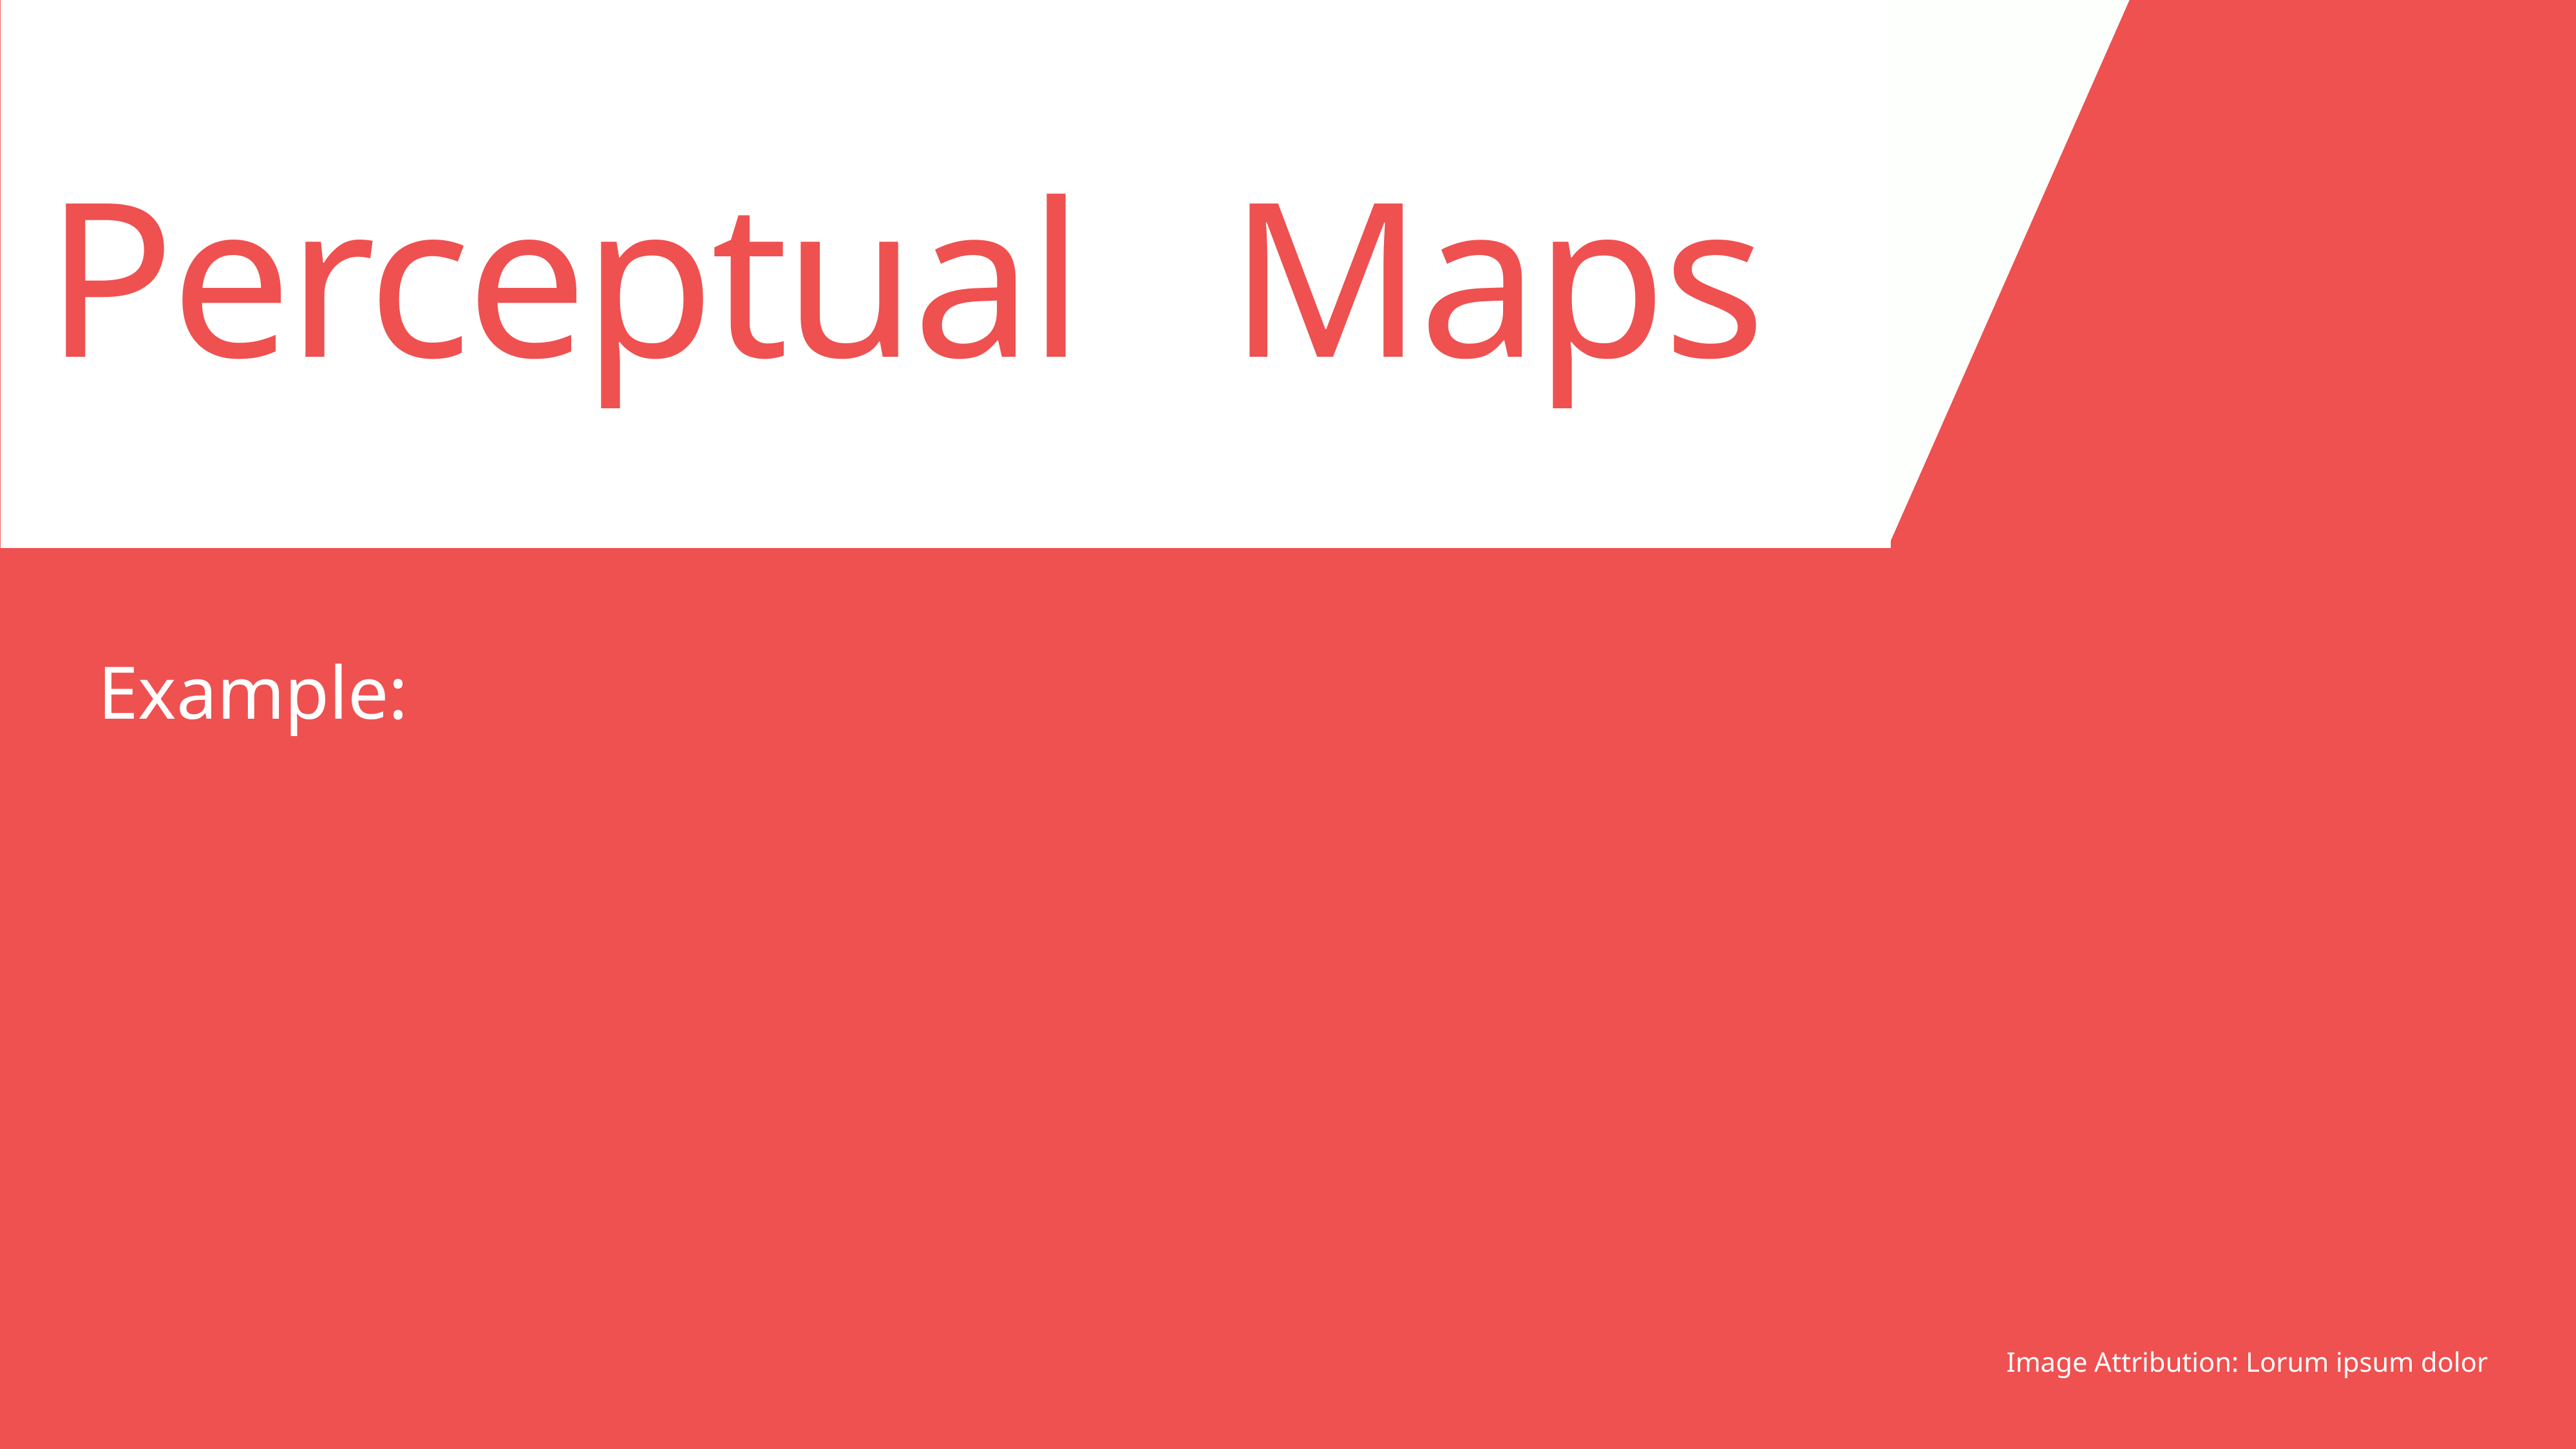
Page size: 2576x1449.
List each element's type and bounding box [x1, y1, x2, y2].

text_box [0, 0, 2522, 1385]
